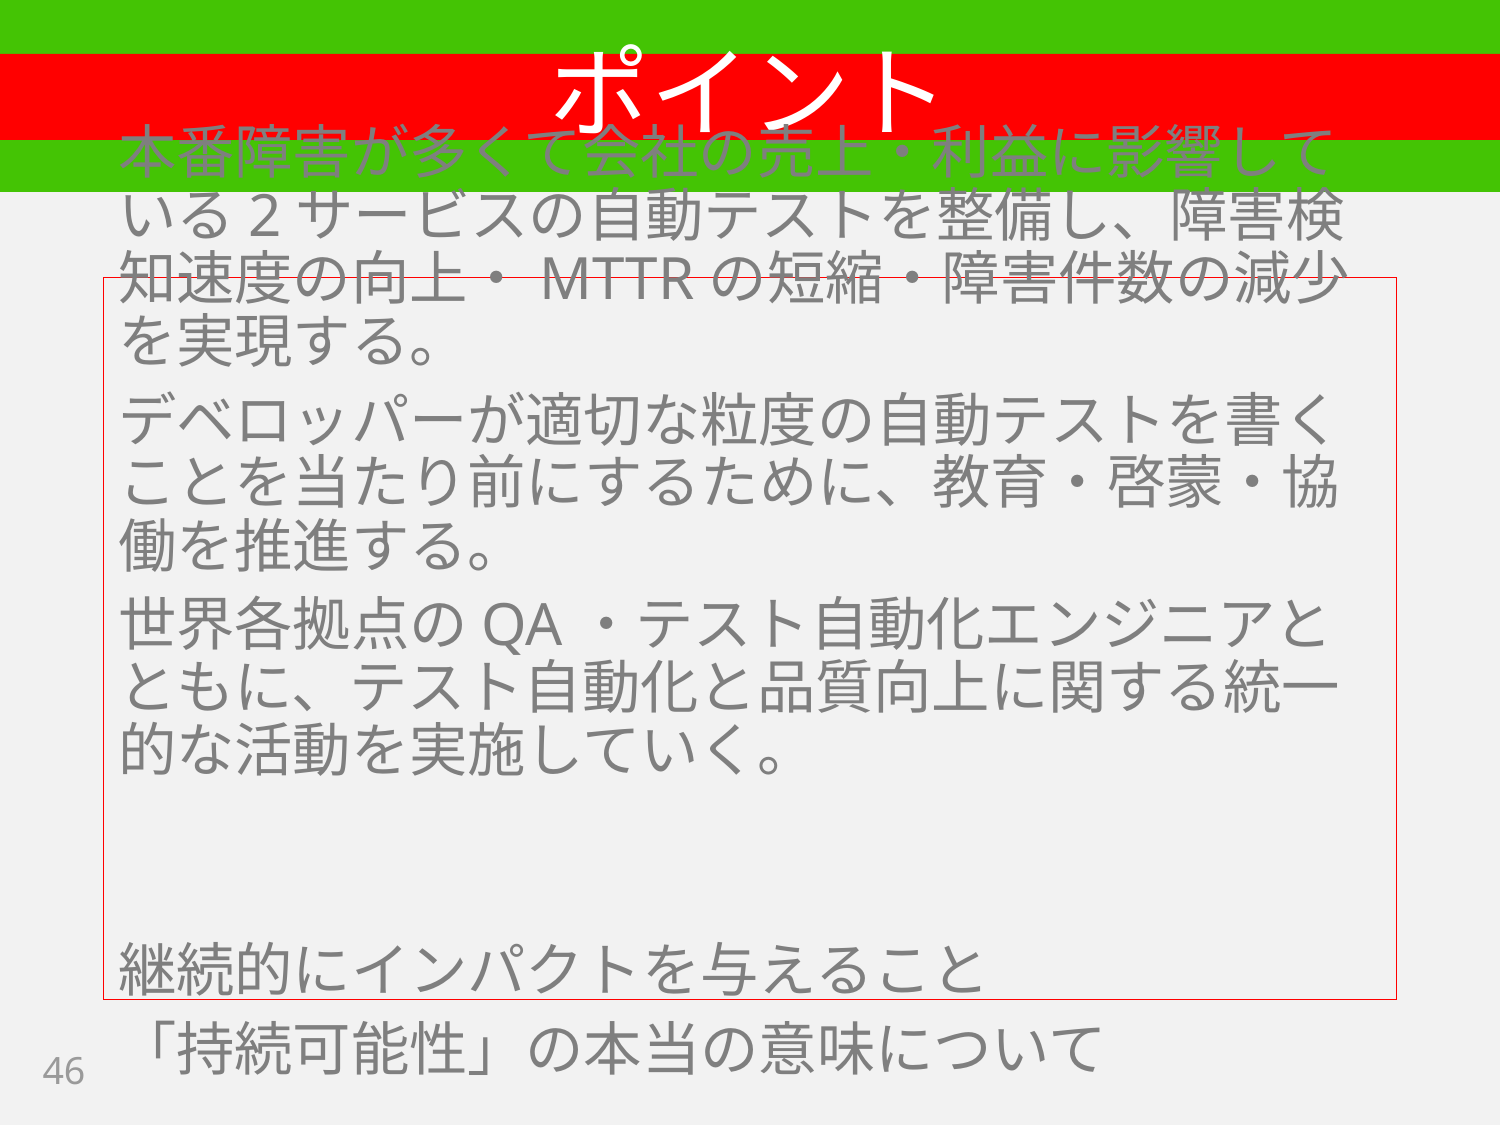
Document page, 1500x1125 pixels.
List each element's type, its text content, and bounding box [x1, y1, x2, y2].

title ポイント [0, 53, 1500, 140]
list 本番障害が多くて会社の売上・利益に影響している2サービスの自動テストを整備し、障害検知速度の向上・MTTRの短縮・障害件数の減少を実現する。 デベロッパーが適切な粒度の自動テストを書くことを当たり前にするために、教育・啓蒙・協働を推進する。 世界各拠点のQA・テスト自動化エンジニアとともに、テスト自動化と品質向上に関する統一的な活動を実施していく。 継続的にインパクトを与えること 「持続可能性」の本当の意味について [103, 277, 1397, 1000]
slide_number 46 [27, 1042, 146, 1102]
